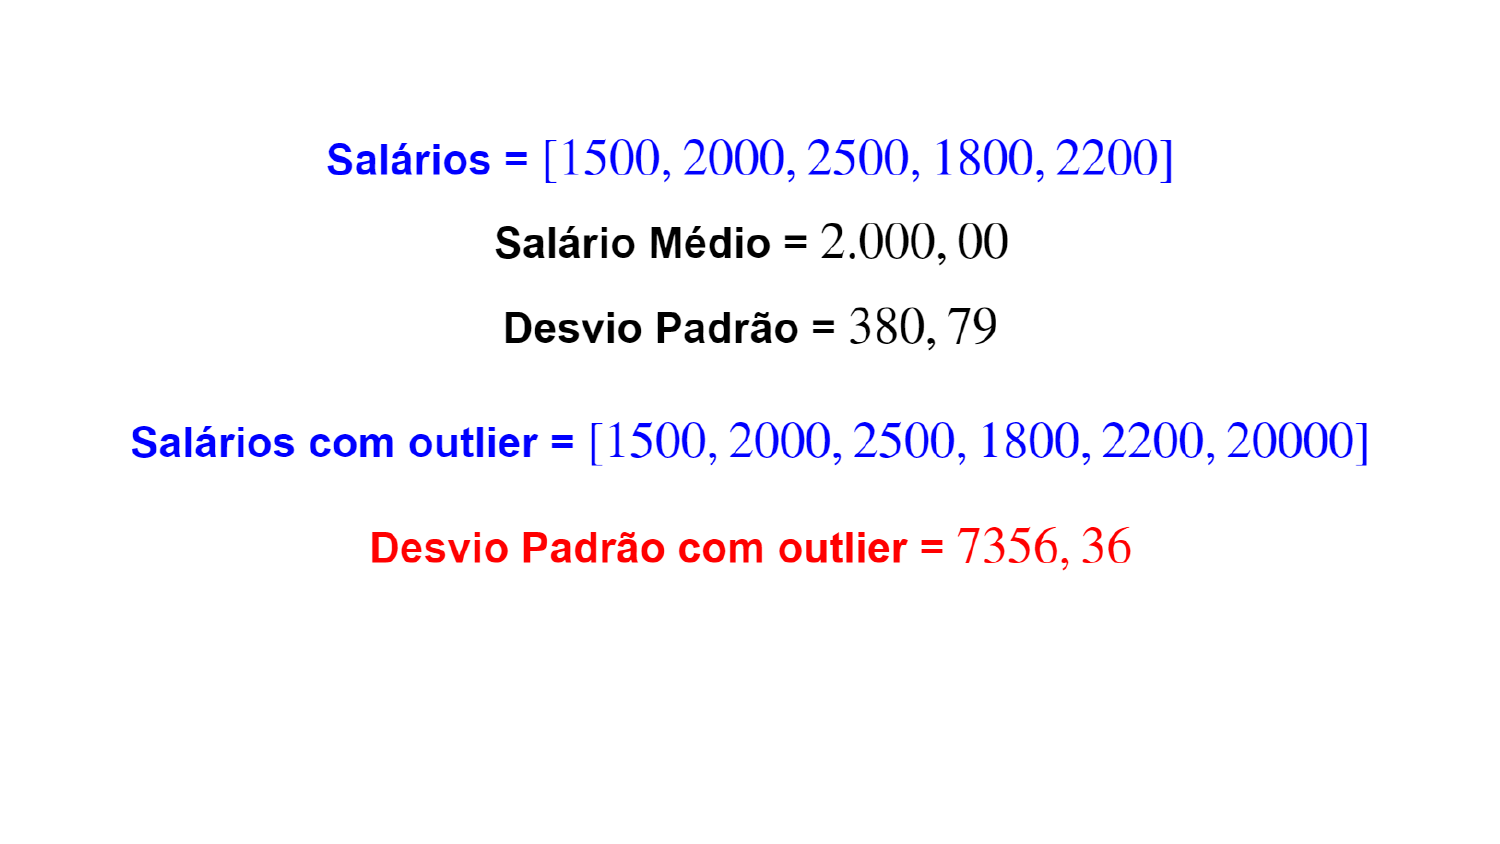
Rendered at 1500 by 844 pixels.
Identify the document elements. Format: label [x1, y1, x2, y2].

picture [109, 44, 1393, 696]
